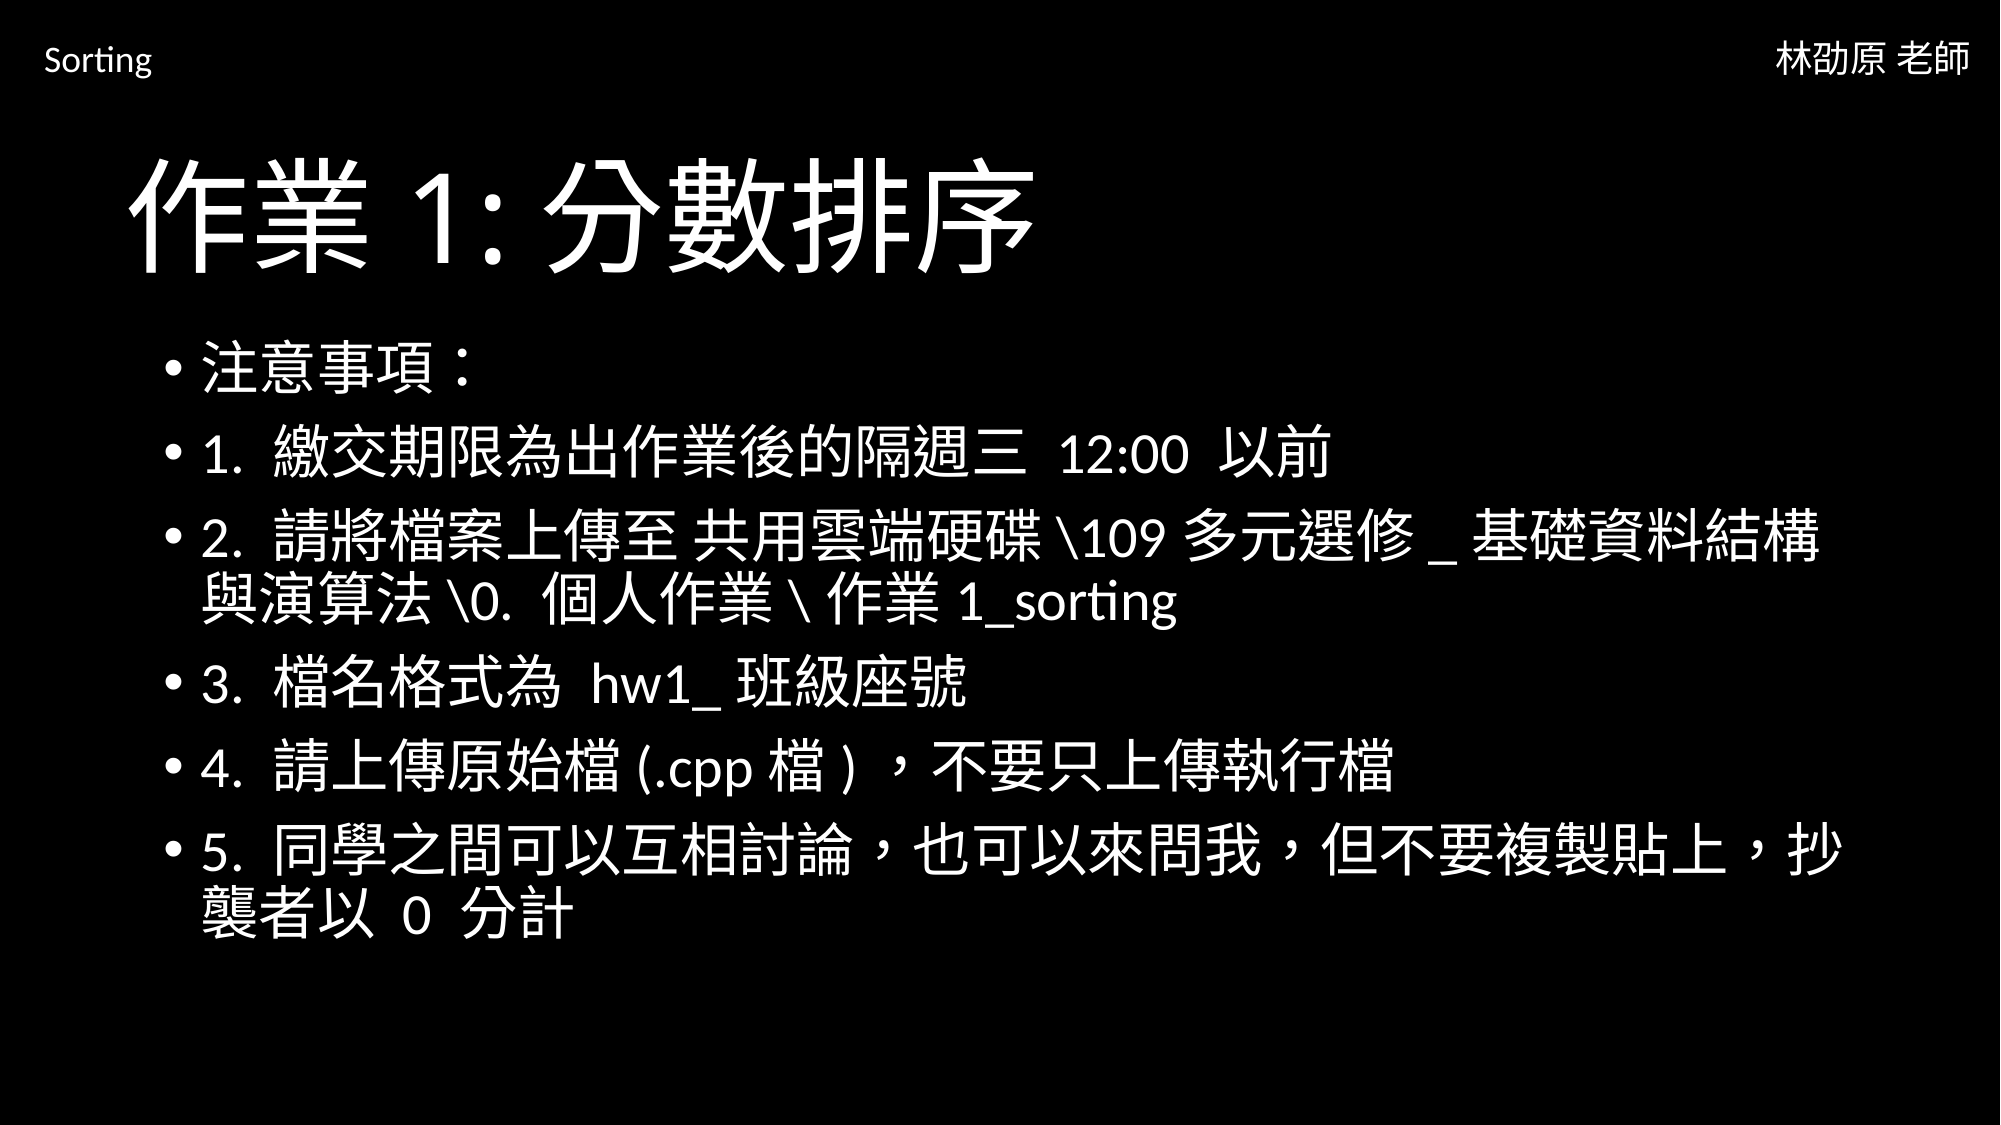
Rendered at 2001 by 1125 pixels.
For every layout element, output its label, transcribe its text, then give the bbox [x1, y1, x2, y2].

text_box Sorting [29, 27, 168, 87]
title 作業1:分數排序 [109, 114, 1905, 333]
text_box 林劭原 老師 [1760, 27, 1987, 87]
list 注意事項： 1. 繳交期限為出作業後的隔週三 12:00 以前 2. 請將檔案上傳至 共用雲端硬碟\109多元選修_基礎資料結構與演算法\0. 個人作業\作業1_sorting 3. 檔名格式為 hw1_班級座號 4. 請上傳原始檔(.cpp檔)，不要只上傳執行檔 5. 同學之間可以互相討論，也可以來問我，但不要複製貼上，抄襲者以 0 分計 [148, 332, 1874, 1040]
